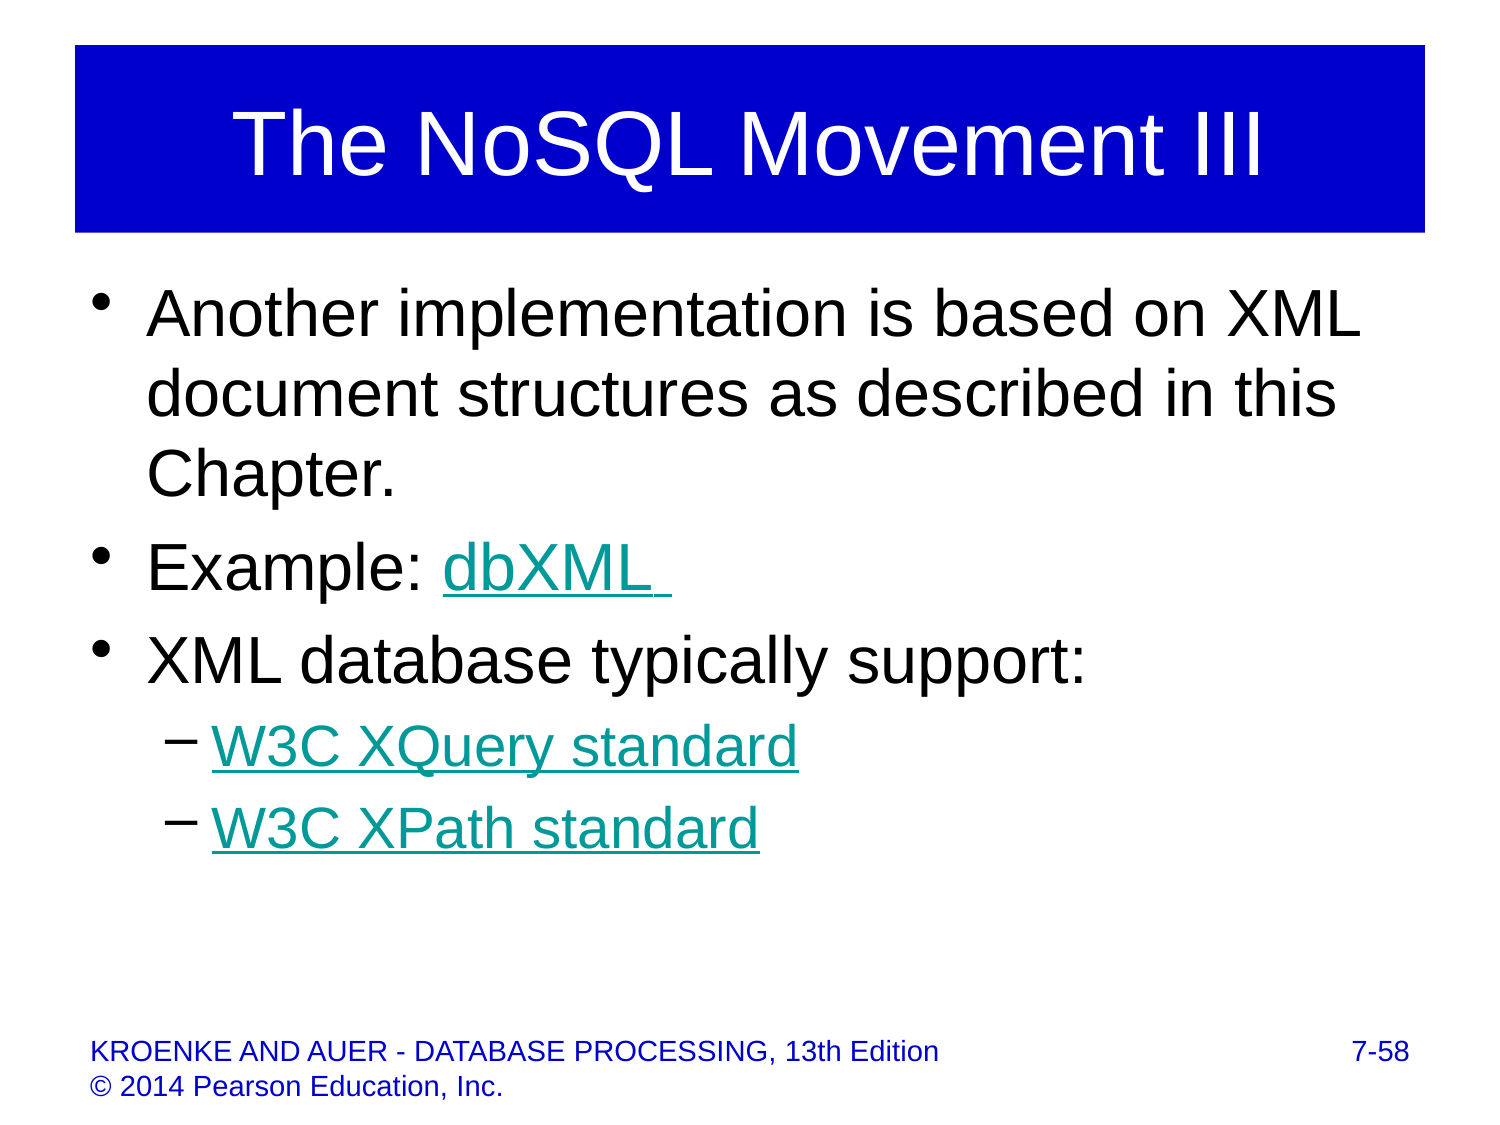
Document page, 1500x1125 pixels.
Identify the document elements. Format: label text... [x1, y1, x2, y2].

title The NoSQL Movement III [75, 45, 1425, 233]
list Another implementation is based on XML document structures as described in this Chapter. Example: dbXML XML database typically support: W3C XQuery standard W3C XPath standard [75, 262, 1425, 1005]
slide_number 7-58 [1074, 1024, 1426, 1103]
footer KROENKE AND AUER - DATABASE PROCESSING, 13th Edition © 2014 Pearson Education, Inc. [74, 1024, 976, 1104]
